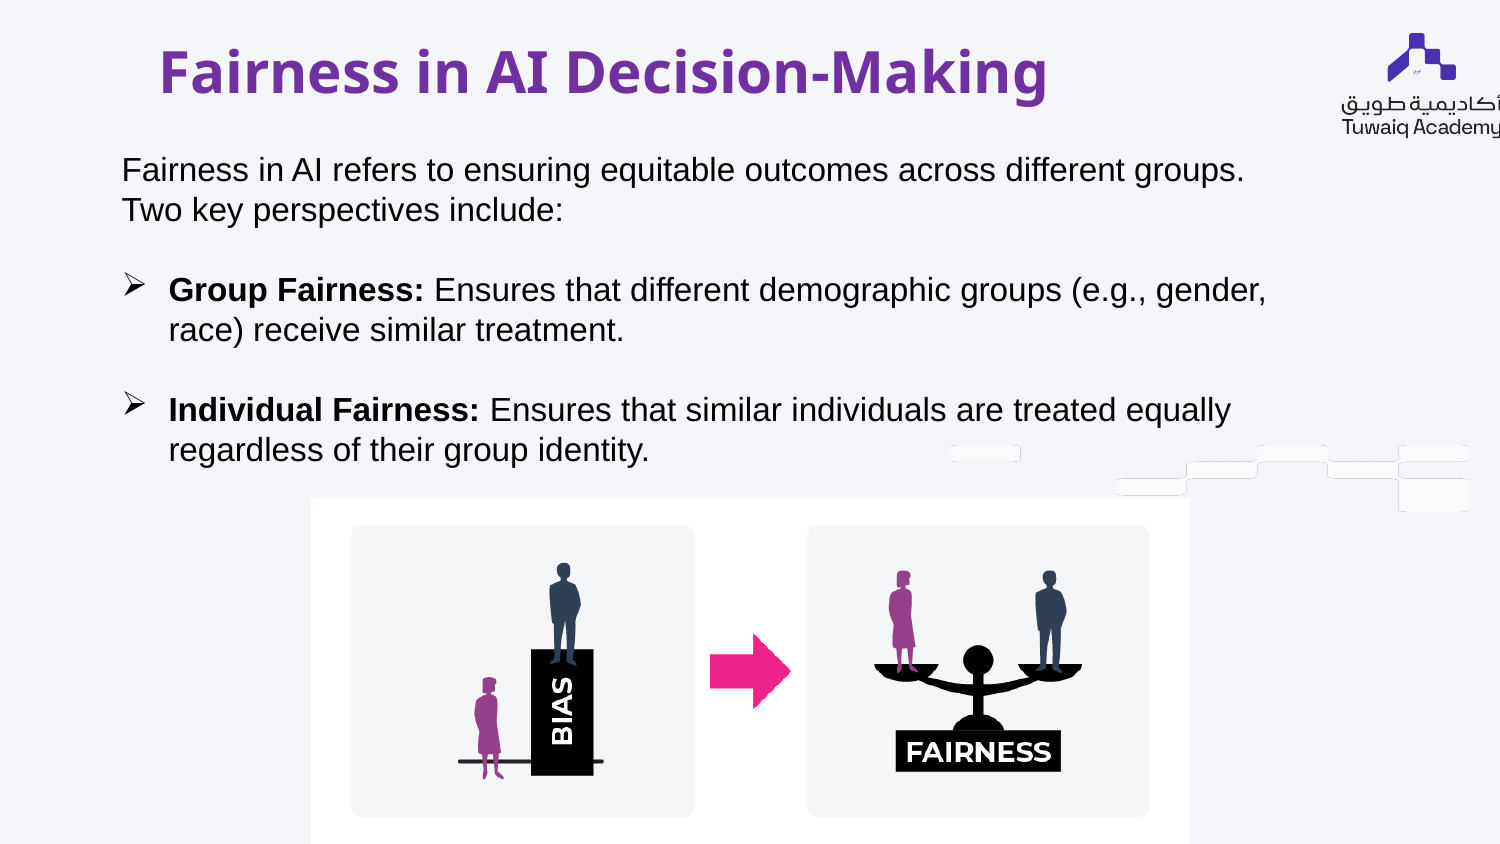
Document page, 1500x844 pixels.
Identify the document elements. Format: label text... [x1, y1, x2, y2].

title Fairness in AI Decision-Making [143, 20, 1289, 101]
picture [311, 444, 1469, 844]
picture [1317, 2, 1500, 169]
text_box Fairness in AI refers to ensuring equitable outcomes across different groups. Two key perspectives include: Group Fairness: Ensures that different demographic groups (e.g., gender, race) receive similar treatment. Individual Fairness: Ensures that similar individuals are treated equally regardless of their group identity. [106, 101, 1289, 476]
